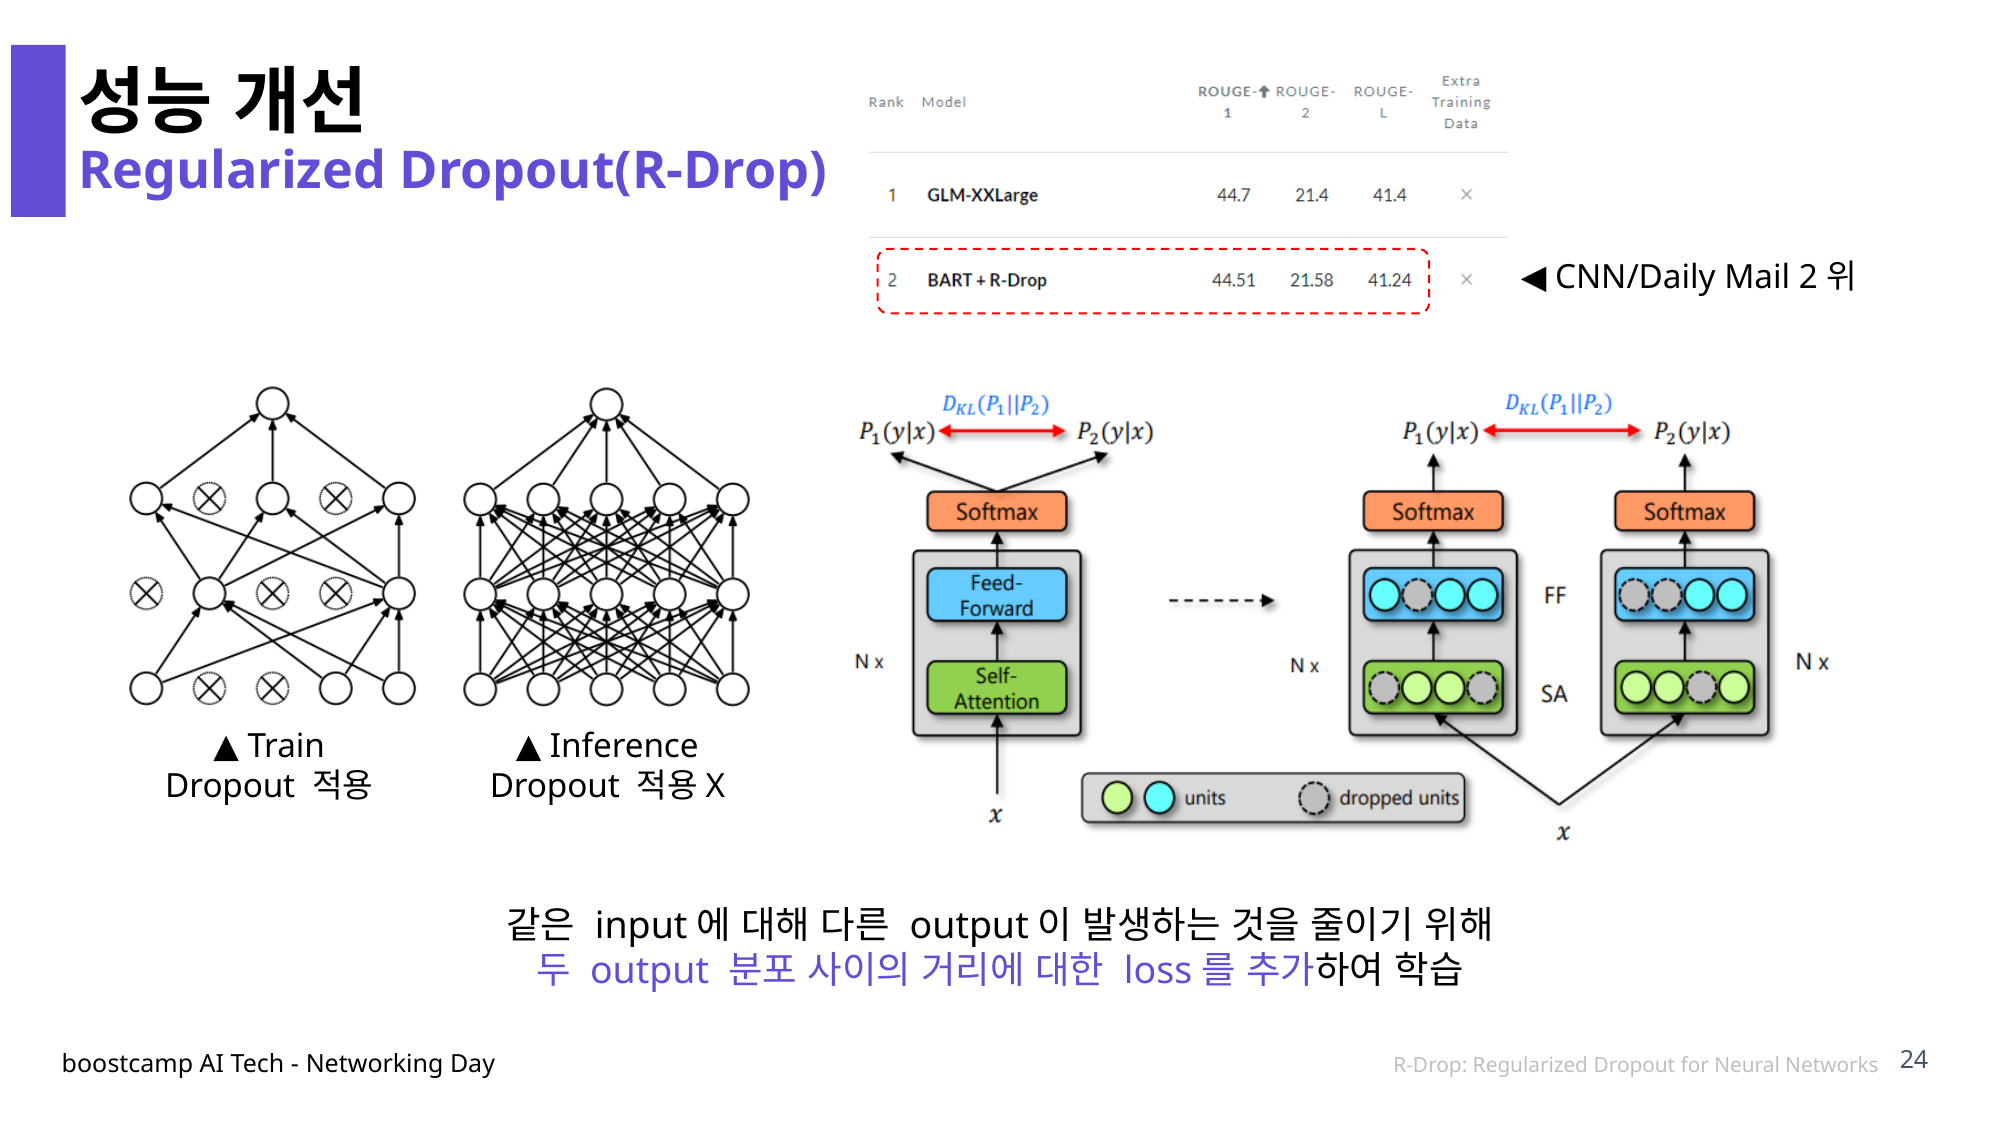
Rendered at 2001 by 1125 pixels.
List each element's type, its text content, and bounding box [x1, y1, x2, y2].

picture [440, 373, 775, 717]
text_box 성능 개선 Regularized Dropout(R-Drop) [54, 47, 944, 218]
picture [852, 68, 1508, 316]
slide_number 24 [1493, 1025, 1944, 1086]
text_box ◀ CNN/Daily Mail 2위 [1508, 248, 1909, 303]
text_box ▲ Train Dropout 적용 [129, 717, 409, 812]
picture [102, 372, 436, 716]
text_box [10, 44, 67, 218]
text_box R-Drop: Regularized Dropout for Neural Networks [713, 1046, 1890, 1083]
text_box ▲ Inference Dropout 적용X [467, 717, 748, 812]
text_box 같은 input에 대해 다른 output이 발생하는 것을 줄이기 위해 두 output 분포 사이의 거리에 대한 loss를 추가하여 학습 [0, 893, 2000, 999]
picture [814, 350, 1861, 864]
